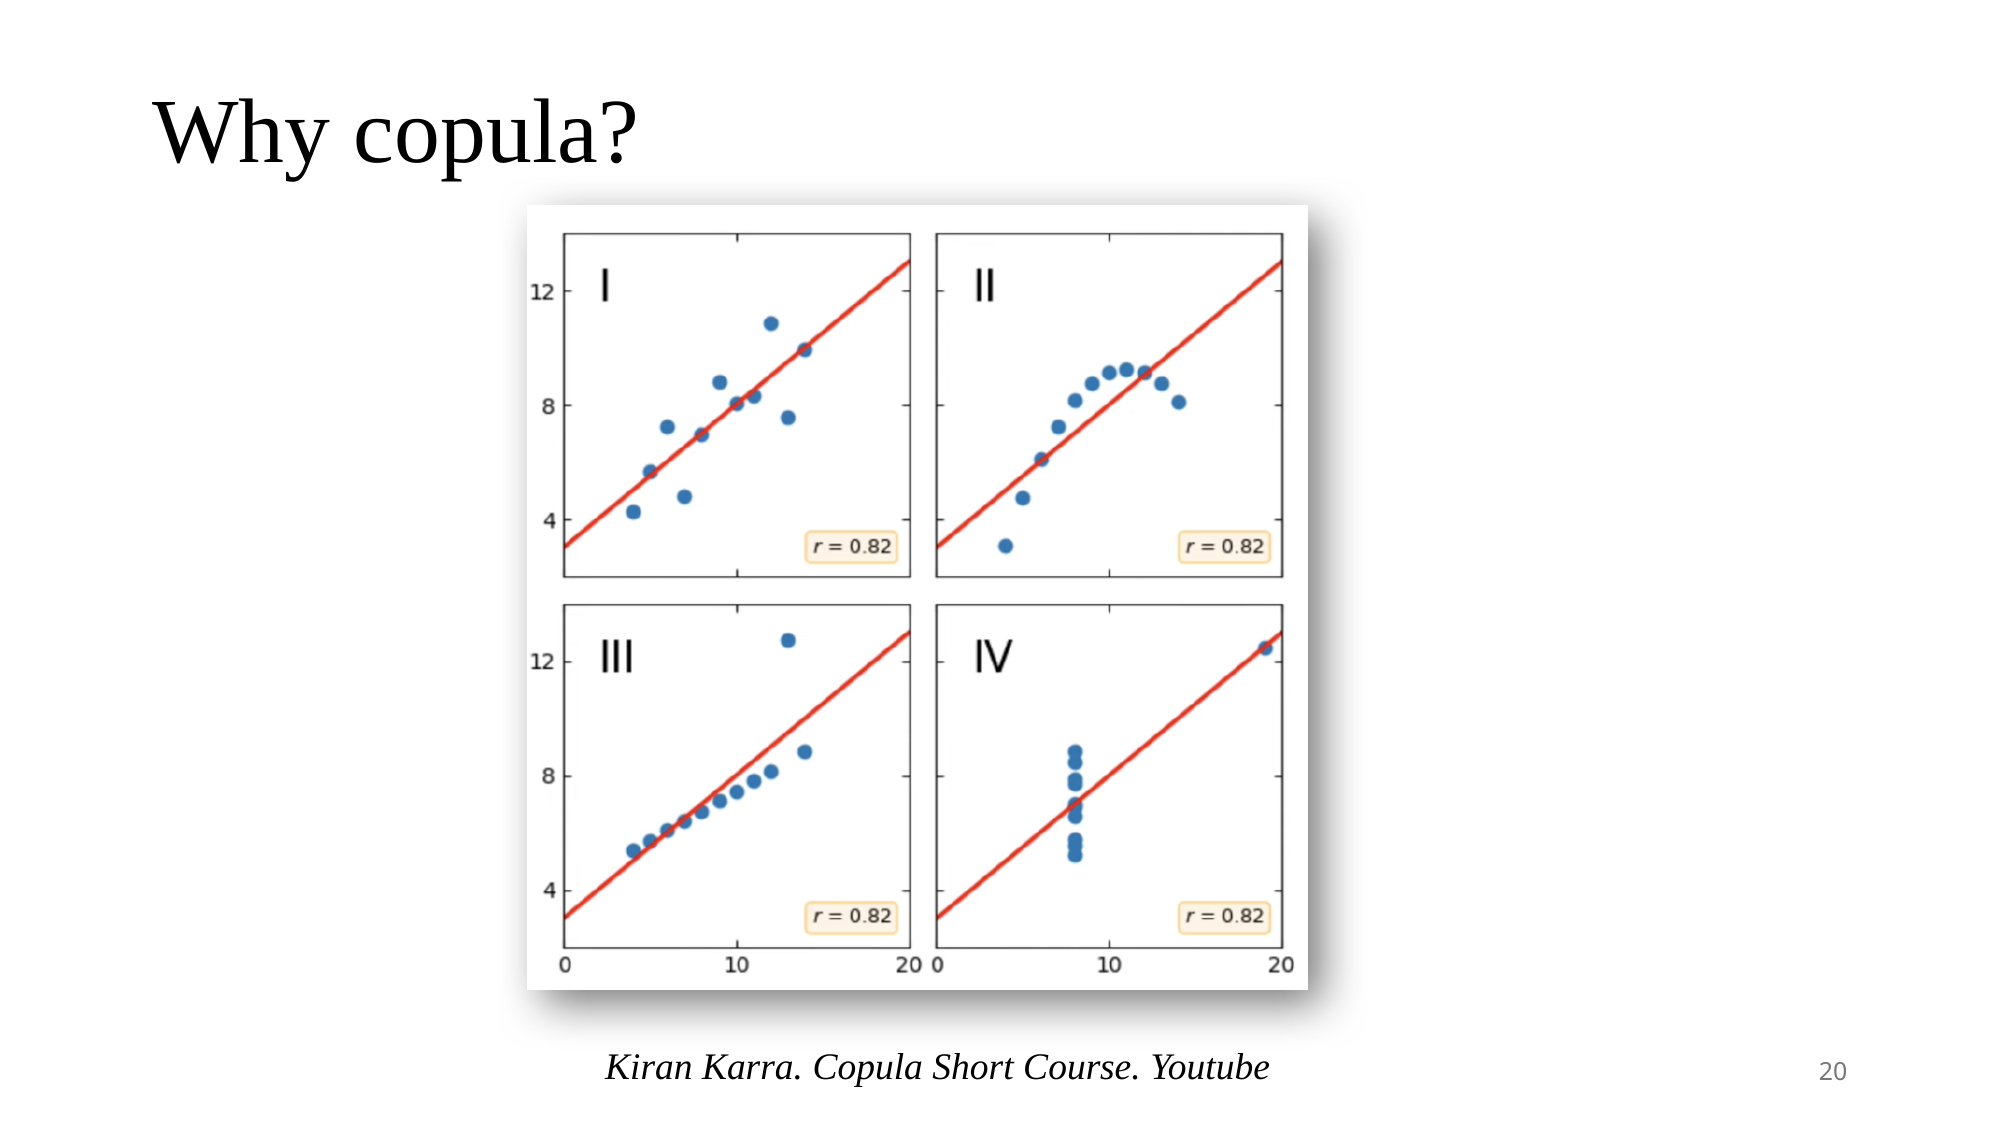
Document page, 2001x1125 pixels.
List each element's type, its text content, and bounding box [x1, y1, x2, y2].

picture [526, 204, 1309, 990]
title Why copula? [137, 59, 1863, 206]
slide_number 20 [1412, 1042, 1863, 1103]
text_box Kiran Karra. Copula Short Course. Youtube [590, 1038, 1286, 1095]
